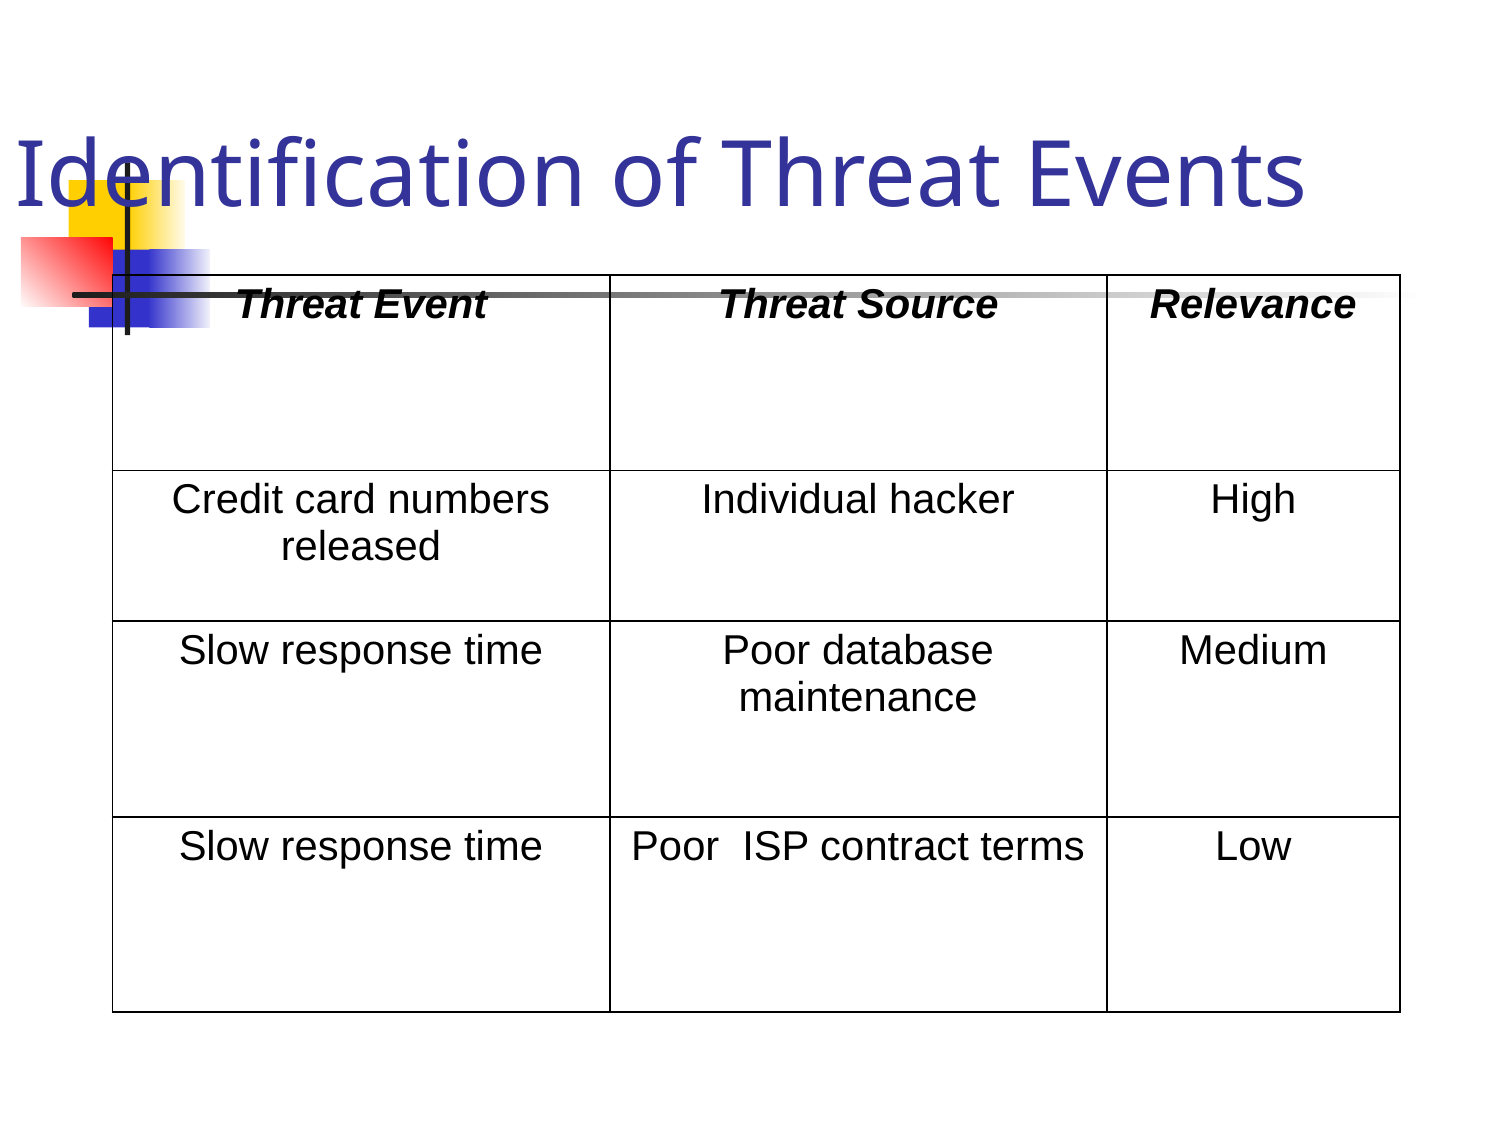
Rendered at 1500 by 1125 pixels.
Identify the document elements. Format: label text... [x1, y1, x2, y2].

table_cell Individual hacker [611, 471, 1106, 620]
table_cell Poor database maintenance [611, 622, 1106, 816]
table_cell Credit card numbers released [113, 471, 609, 620]
table_header Threat Source [611, 276, 1106, 470]
table_cell Low [1108, 818, 1399, 1011]
table_header Threat Event [113, 276, 609, 470]
table_cell Medium [1108, 622, 1399, 816]
table_header Relevance [1108, 276, 1399, 470]
table_cell Poor ISP contract terms [611, 818, 1106, 1011]
table_cell High [1108, 471, 1399, 620]
title Identification of Threat Events [0, 44, 1351, 233]
table_cell Slow response time [113, 818, 609, 1011]
table_cell Slow response time [113, 622, 609, 816]
